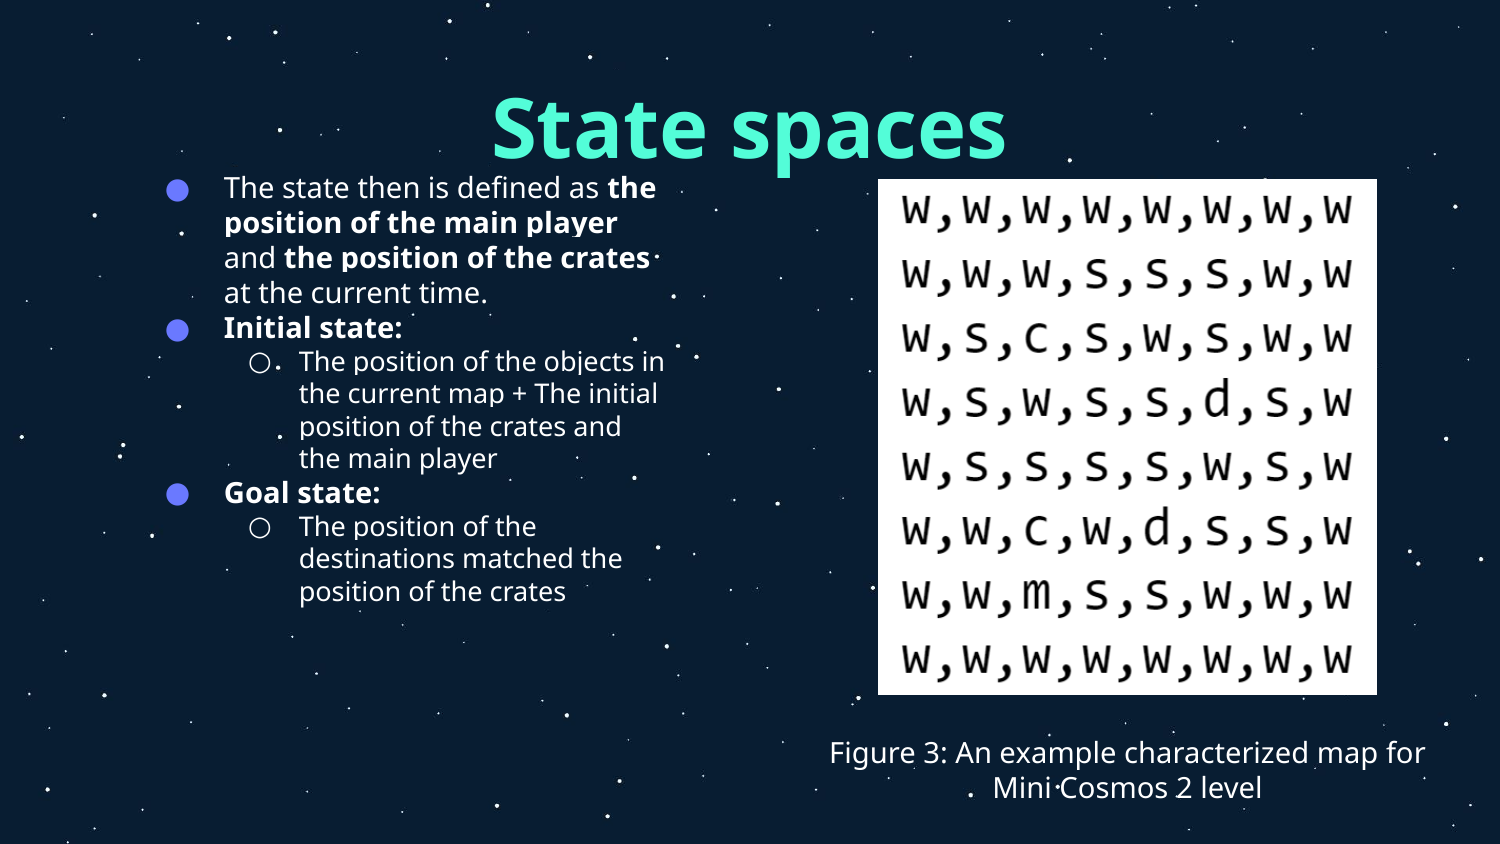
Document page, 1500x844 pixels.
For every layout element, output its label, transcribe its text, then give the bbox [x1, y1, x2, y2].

subtitle The state then is defined as the position of the main player and the position of the crates at the current time. Initial state: The position of the objects in the current map + The initial position of the crates and the main player Goal state: The position of the destinations matched the position of the crates [134, 154, 686, 765]
text_box Figure 3: An example characterized map for Mini Cosmos 2 level [804, 719, 1451, 820]
picture [0, 0, 1500, 844]
title State spaces [118, 60, 1382, 155]
